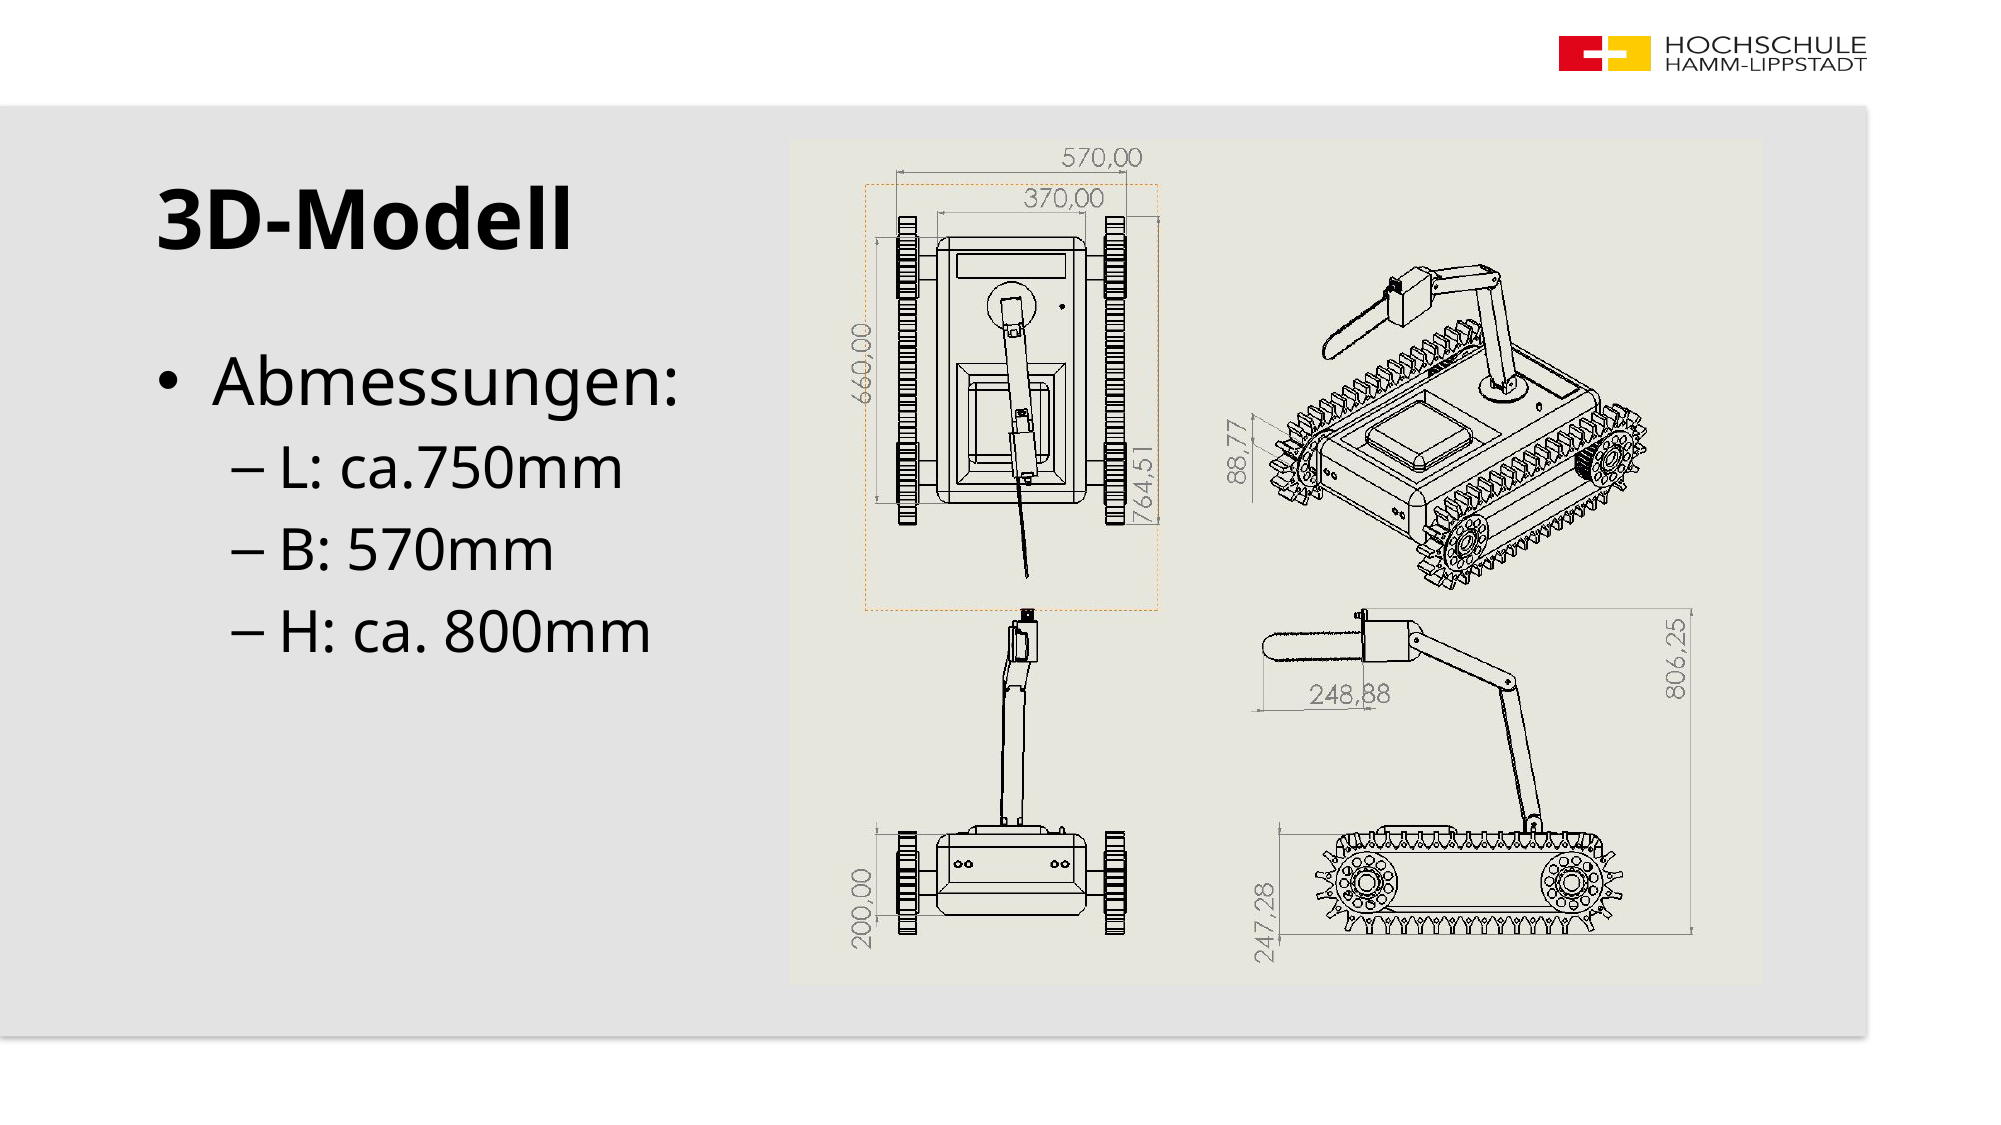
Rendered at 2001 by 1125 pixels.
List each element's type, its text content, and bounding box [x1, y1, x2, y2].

picture [789, 139, 1764, 985]
title 3D-Modell [141, 122, 1821, 310]
list Abmessungen: L: ca.750mm B: 570mm H: ca. 800mm [141, 331, 778, 1005]
picture [1559, 36, 1867, 71]
